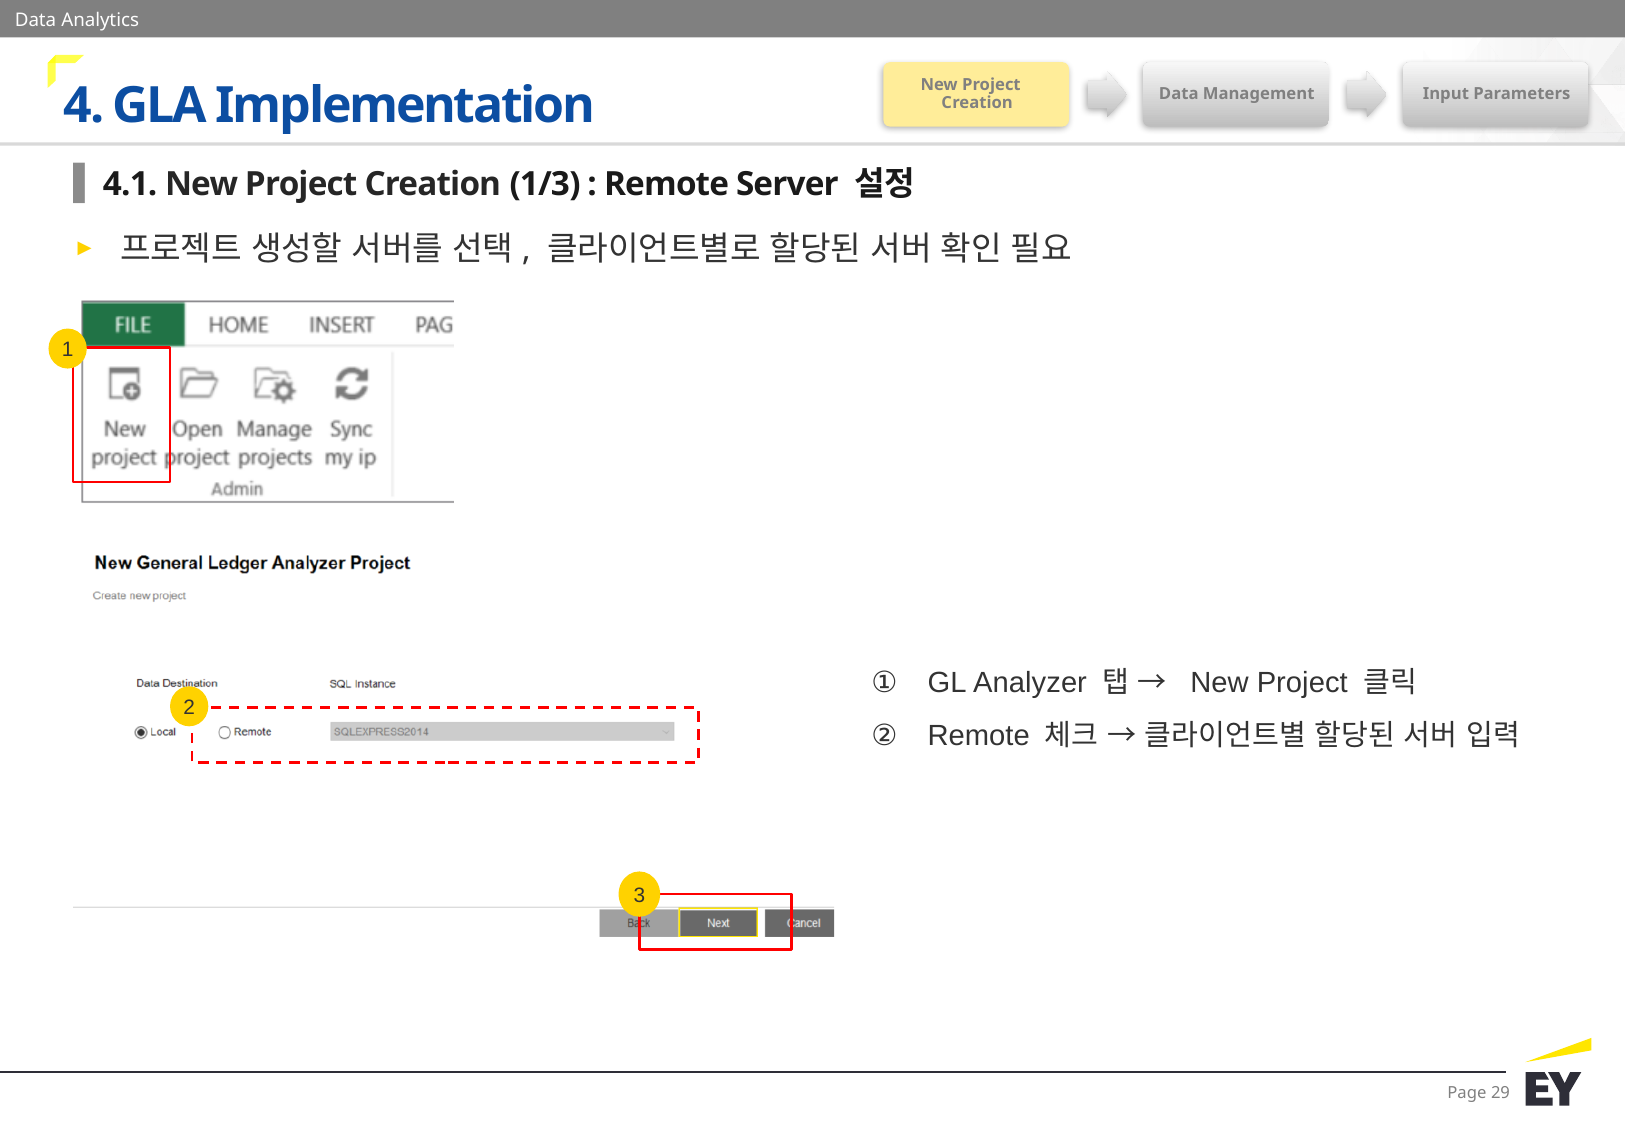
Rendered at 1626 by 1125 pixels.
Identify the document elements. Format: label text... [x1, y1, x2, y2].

text_box 1 [48, 328, 71, 369]
picture [1152, 38, 1625, 142]
text_box 프로젝트 생성할 서버를 선택, 클라이언트별로 할당된 서버 확인 필요 [73, 227, 1532, 268]
list 4. GLA Implementation [63, 56, 1389, 149]
picture [76, 293, 454, 515]
text_box 4.1. New Project Creation (1/3) : Remote Server 설정 [73, 162, 1536, 207]
text_box GL Analyzer 탭 → New Project 클릭 Remote 체크 → 클라이언트별 할당된 서버 입력 [856, 579, 1563, 819]
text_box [882, 61, 1590, 127]
picture [72, 534, 835, 937]
text_box [637, 944, 794, 952]
